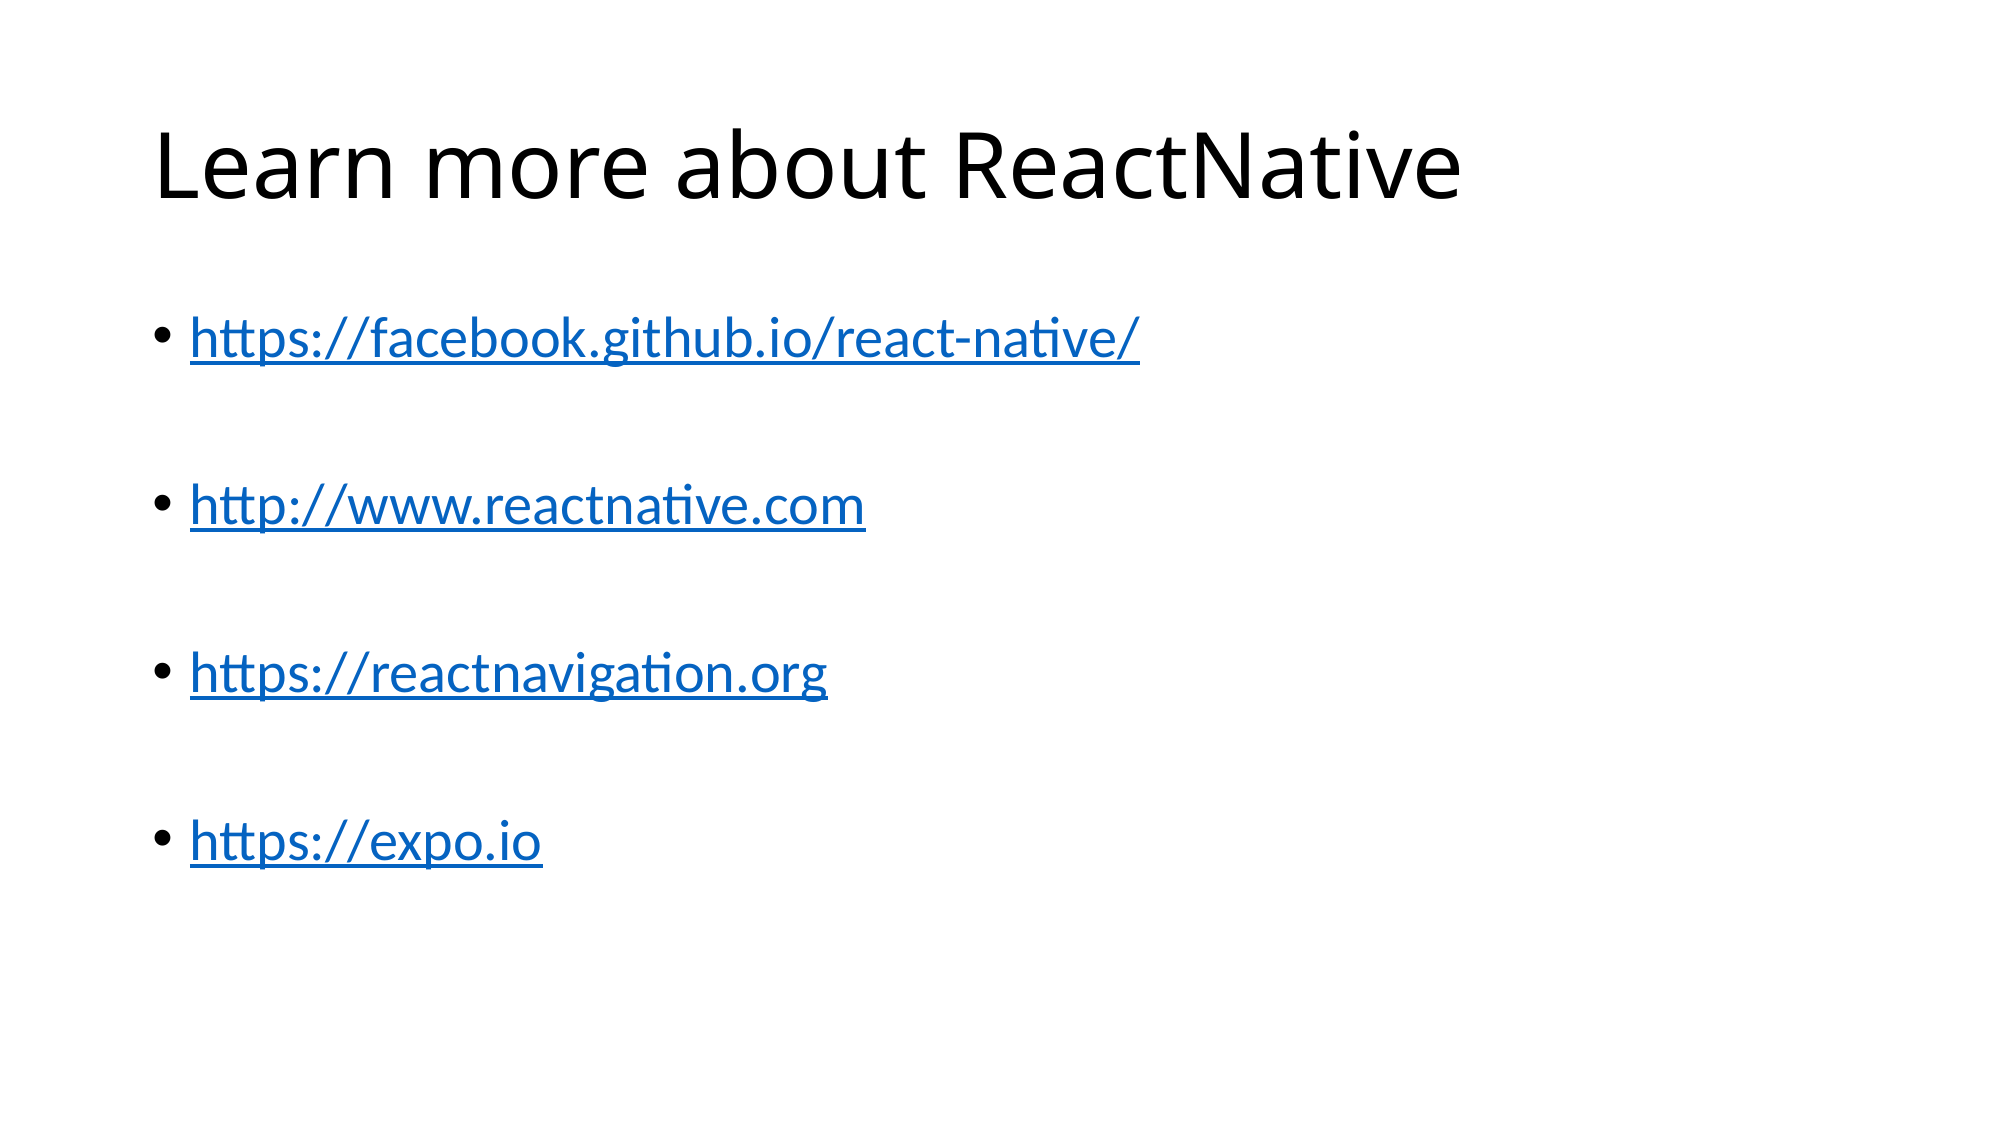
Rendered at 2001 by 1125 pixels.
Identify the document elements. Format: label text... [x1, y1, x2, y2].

list https://facebook.github.io/react-native/ http://www.reactnative.com https://reactnavigation.org https://expo.io [137, 299, 1863, 1014]
title Learn more about ReactNative [137, 59, 1863, 278]
